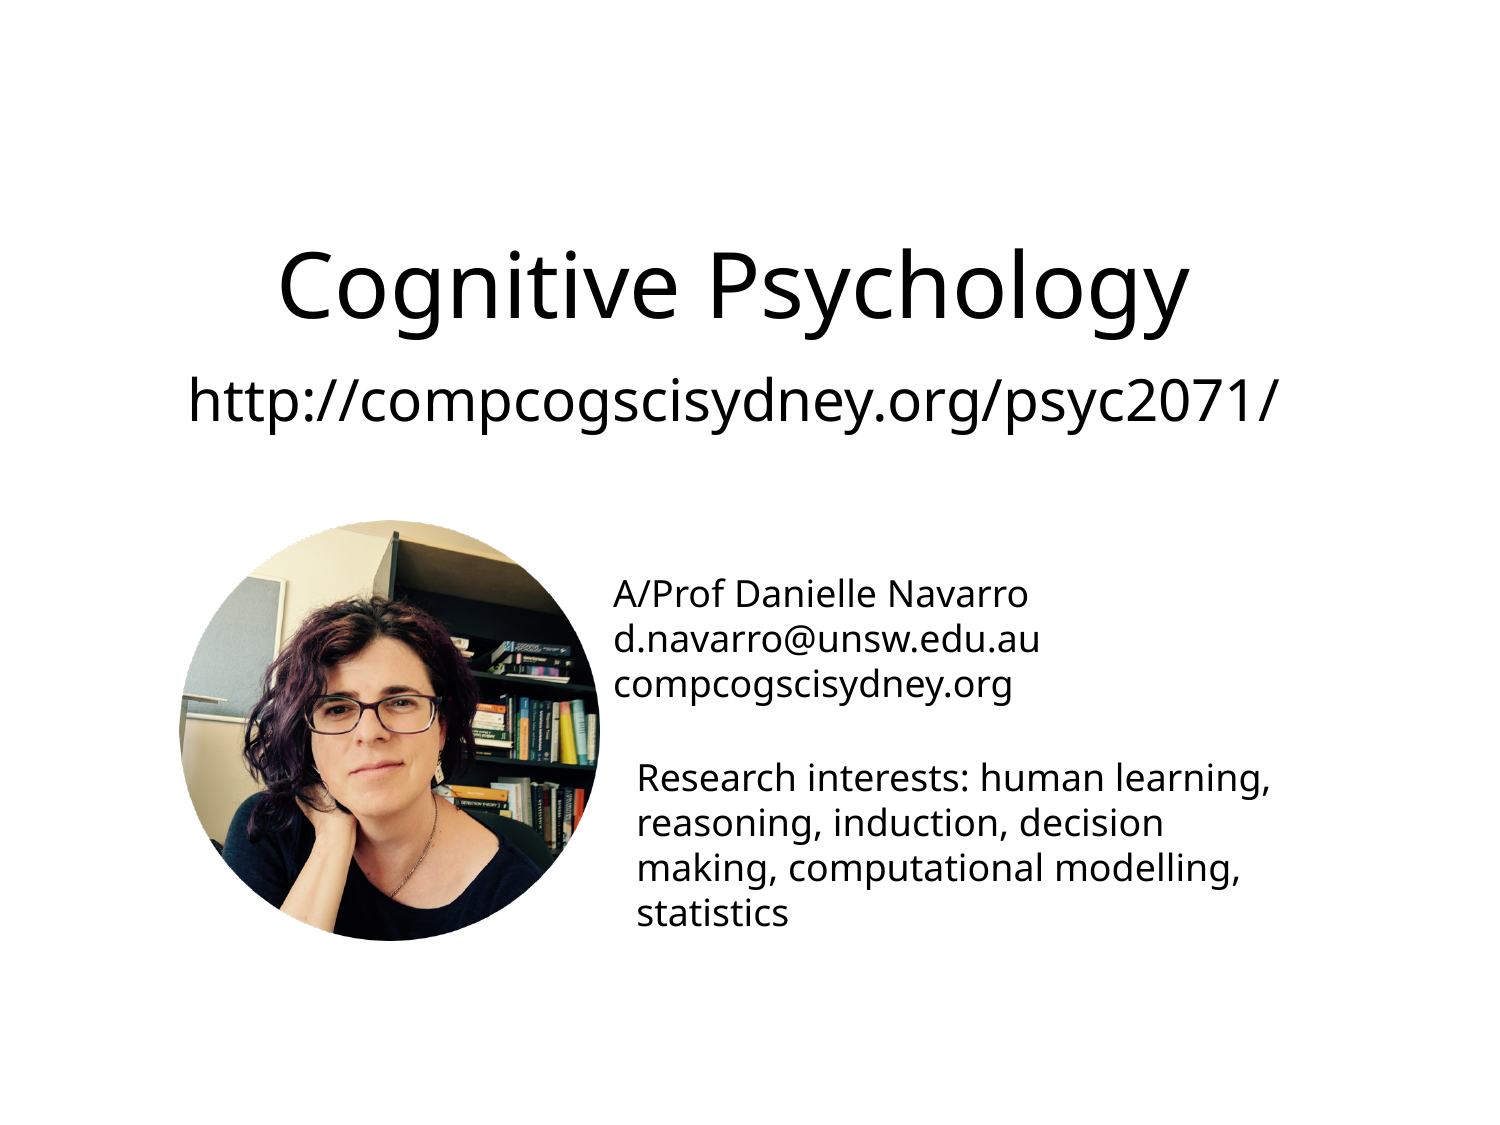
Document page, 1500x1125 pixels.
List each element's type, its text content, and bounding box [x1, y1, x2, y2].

text_box A/Prof Danielle Navarro d.navarro@unsw.edu.au compcogscisydney.org [600, 562, 1057, 713]
text_box Cognitive Psychology [96, 231, 1372, 399]
text_box Research interests: human learning, reasoning, induction, decision making, computational modelling, statistics [621, 746, 1329, 942]
picture [179, 520, 600, 941]
text_box http://compcogscisydney.org/psyc2071/ [172, 399, 1296, 441]
